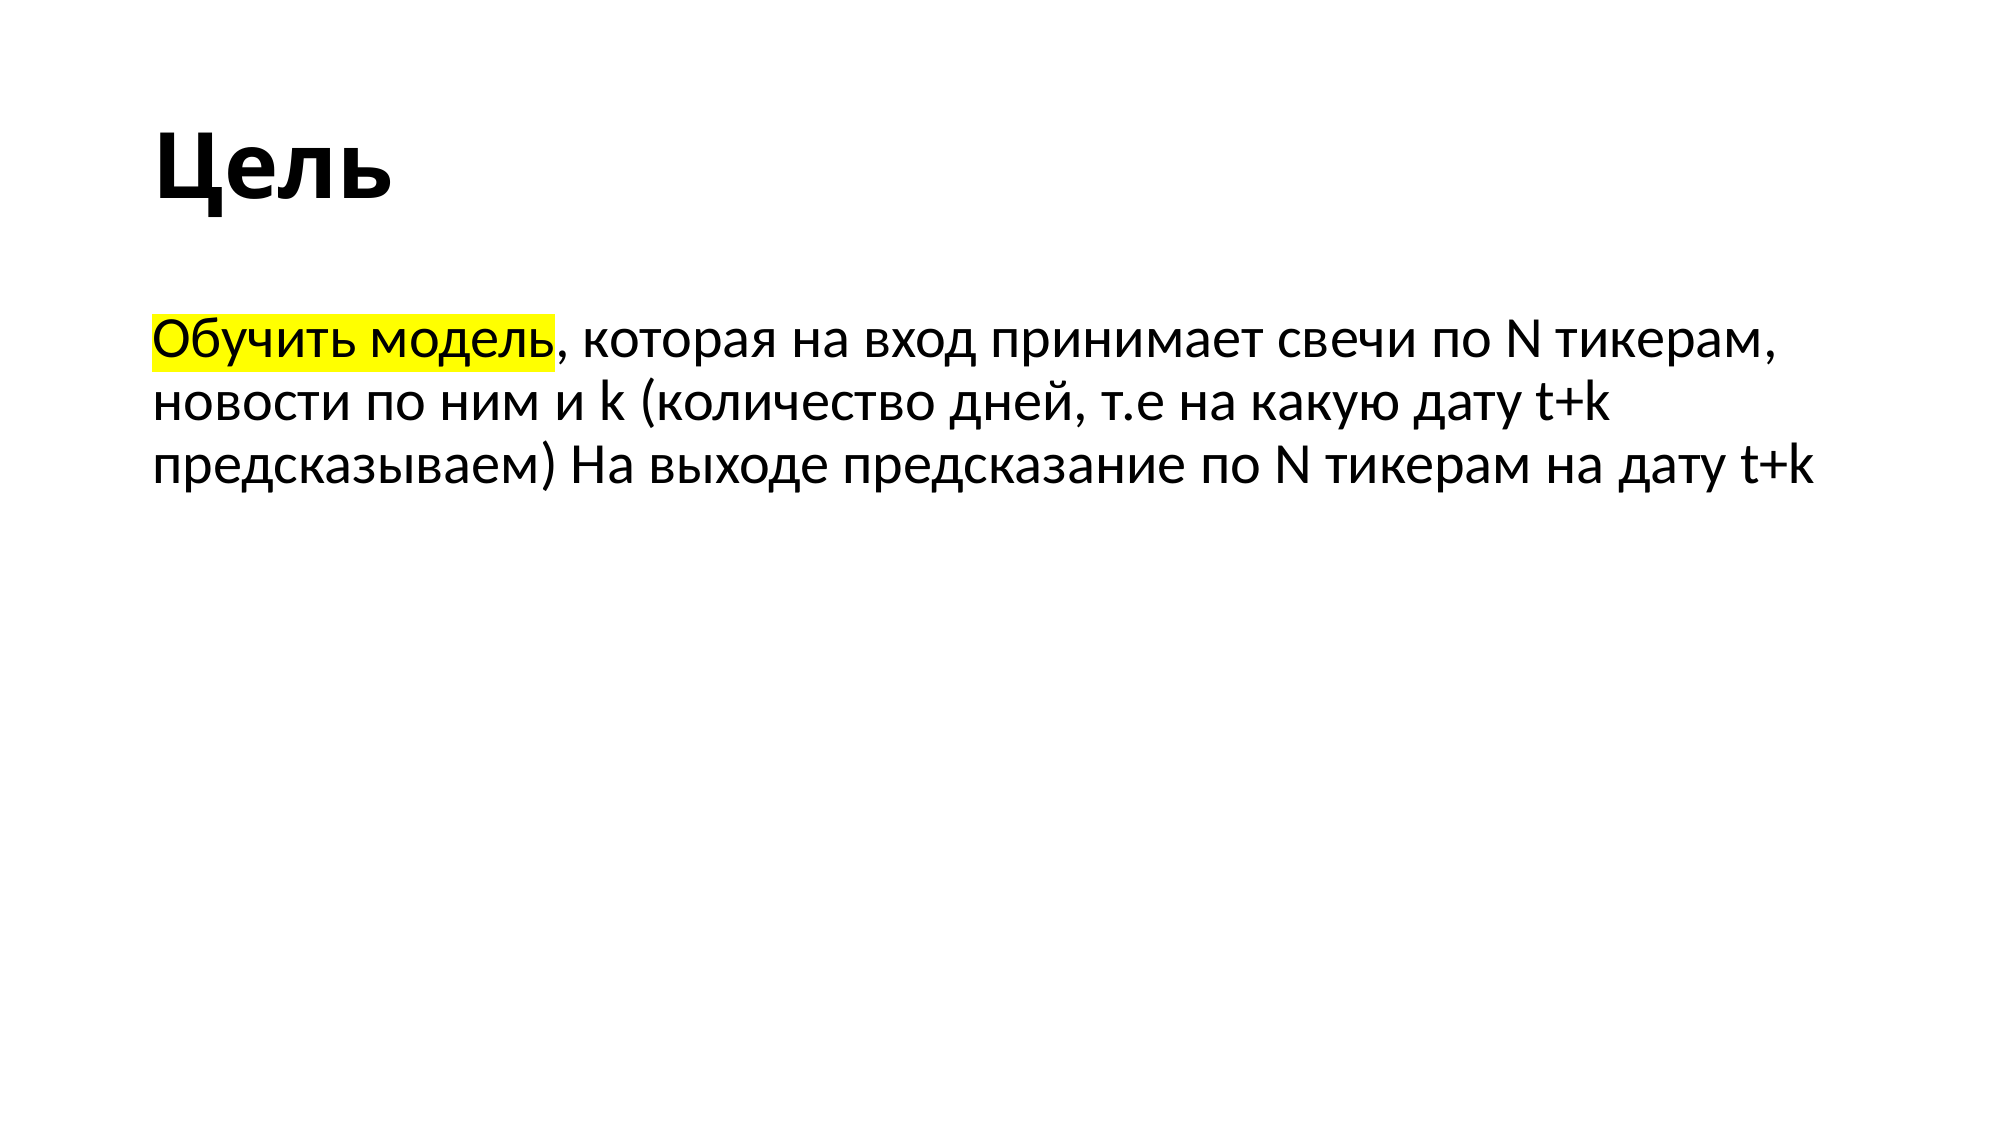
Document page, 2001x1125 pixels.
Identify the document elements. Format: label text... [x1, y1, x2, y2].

list Обучить модель, которая на вход принимает свечи по N тикерам, новости по ним и k (количество дней, т.е на какую дату t+k предсказываем) На выходе предсказание по N тикерам на дату t+k [137, 299, 1863, 1014]
title Цель [137, 59, 1863, 278]
